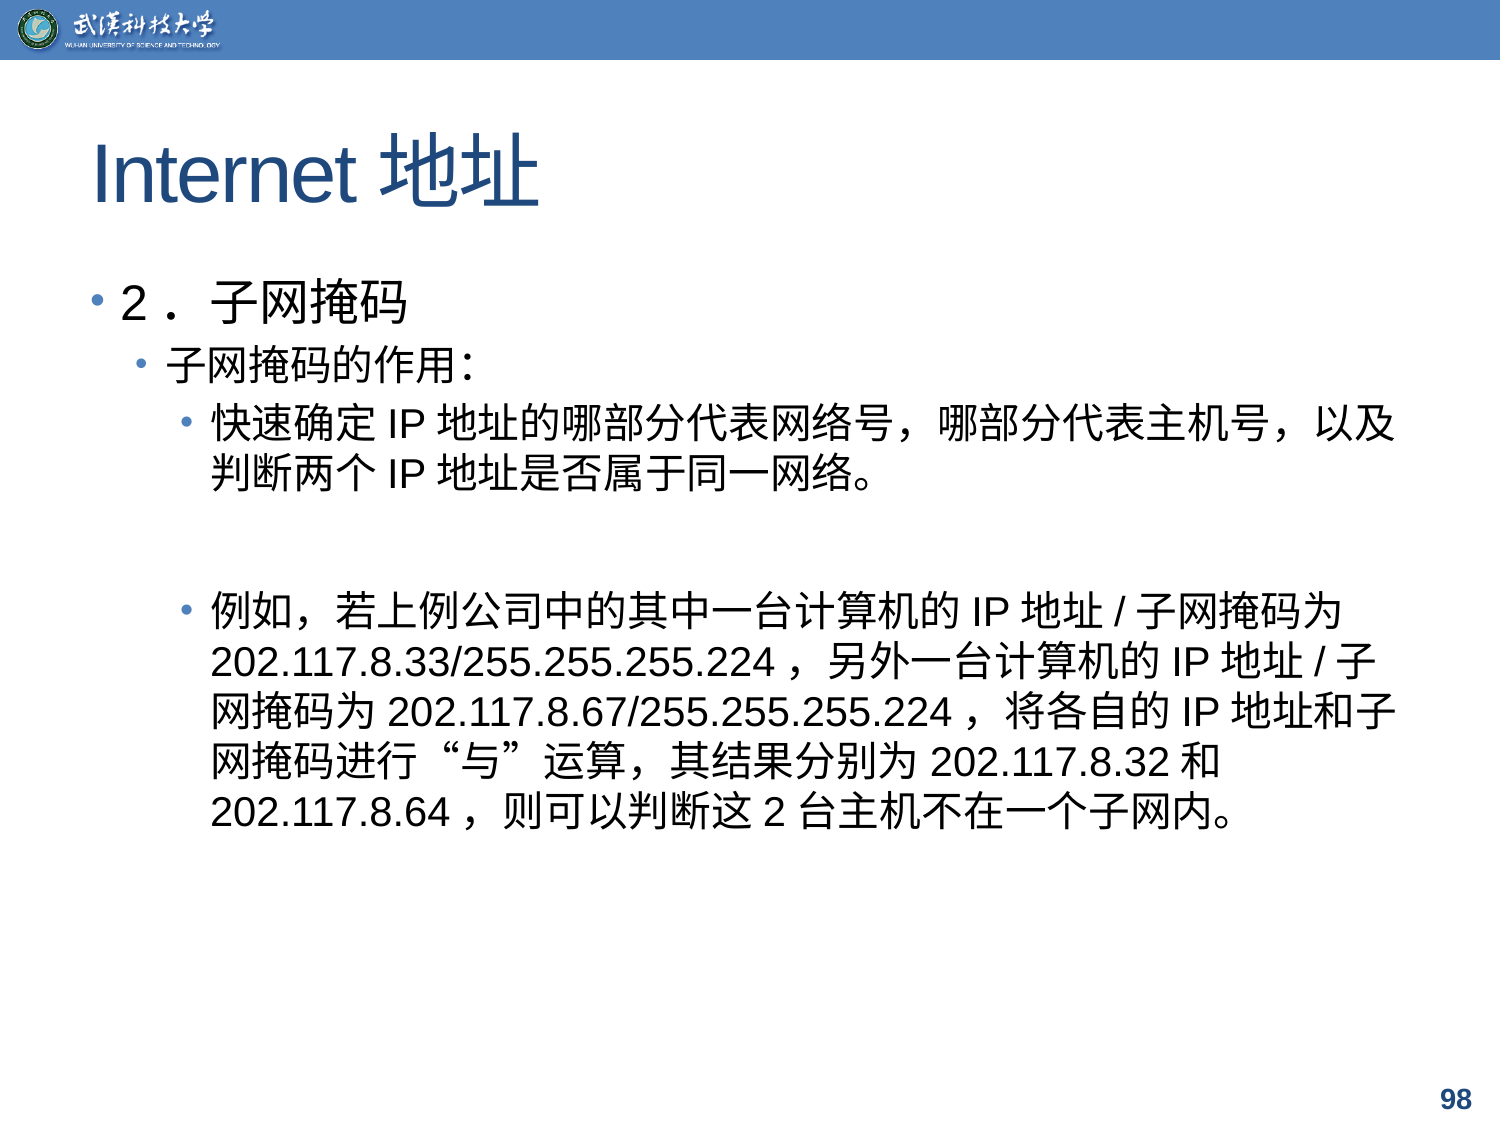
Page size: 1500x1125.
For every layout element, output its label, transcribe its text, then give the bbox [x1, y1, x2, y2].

slide_number 98 [1425, 1071, 1500, 1125]
title Internet地址 [75, 87, 1425, 250]
list 2．子网掩码 子网掩码的作用： 快速确定IP地址的哪部分代表网络号，哪部分代表主机号，以及判断两个IP地址是否属于同一网络。 例如，若上例公司中的其中一台计算机的IP地址/子网掩码为202.117.8.33/255.255.255.224，另外一台计算机的IP地址/子网掩码为202.117.8.67/255.255.255.224，将各自的IP地址和子网掩码进行“与”运算，其结果分别为202.117.8.32和202.117.8.64，则可以判断这2台主机不在一个子网内。 [75, 262, 1425, 1063]
picture [8, 4, 228, 58]
